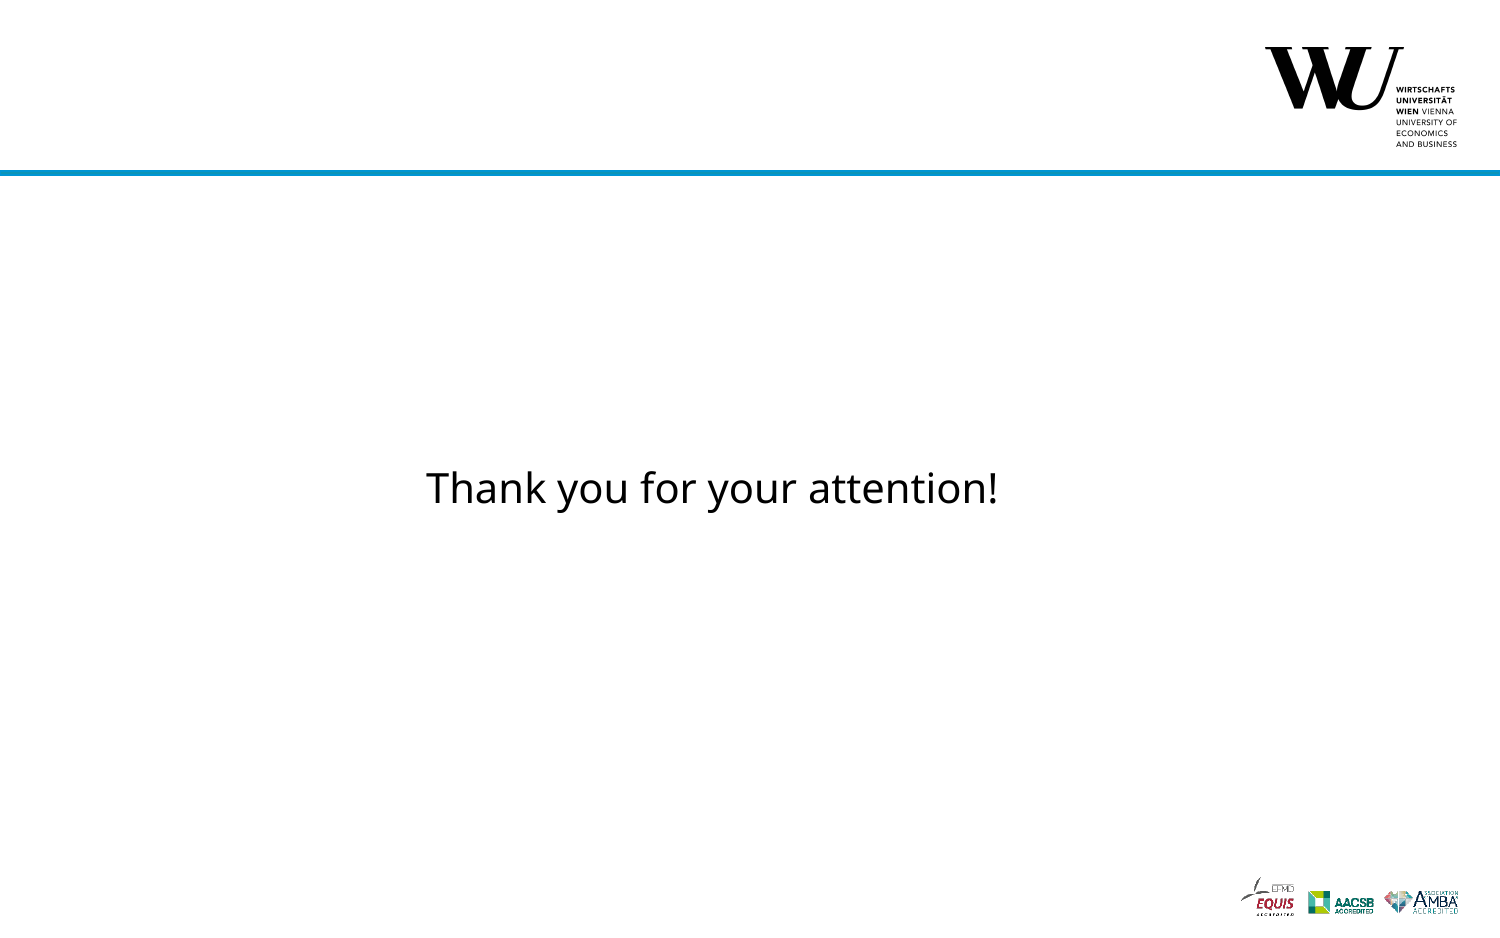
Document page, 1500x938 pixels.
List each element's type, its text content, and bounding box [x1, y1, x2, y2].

picture [1241, 877, 1458, 916]
list Thank you for your attention! [376, 453, 1124, 559]
picture [1265, 47, 1457, 149]
